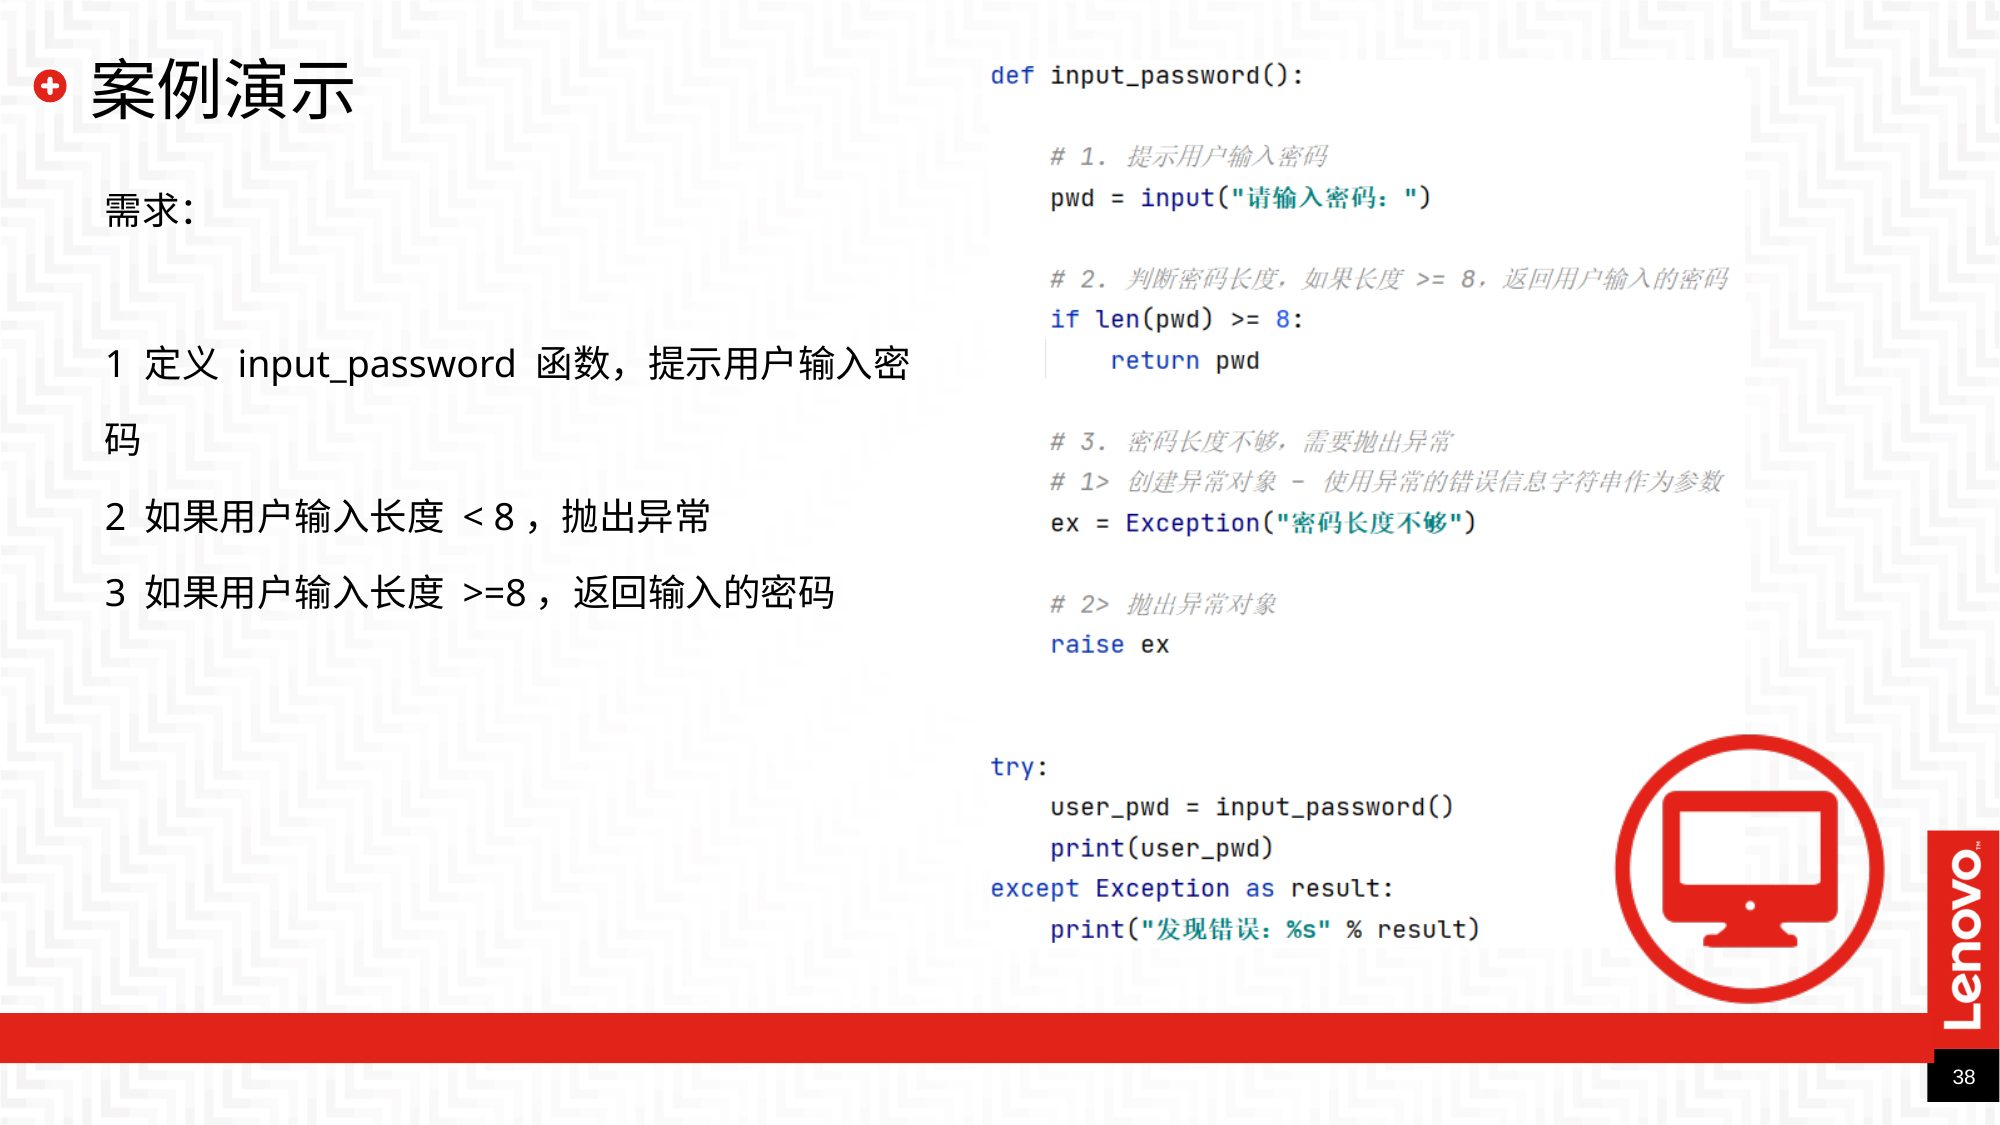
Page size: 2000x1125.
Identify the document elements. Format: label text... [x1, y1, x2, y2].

picture [0, 0, 2000, 1026]
text_box [0, 1011, 1937, 1065]
title 案例演示 [90, 45, 1907, 131]
text_box 需求： 1 定义 input_password 函数，提示用户输入密码 2 如果用户输入长度 < 8，抛出异常 3 如果用户输入长度 >=8，返回输入的密码 [89, 147, 938, 622]
picture [1928, 831, 2000, 1049]
picture [0, 1065, 2000, 1125]
